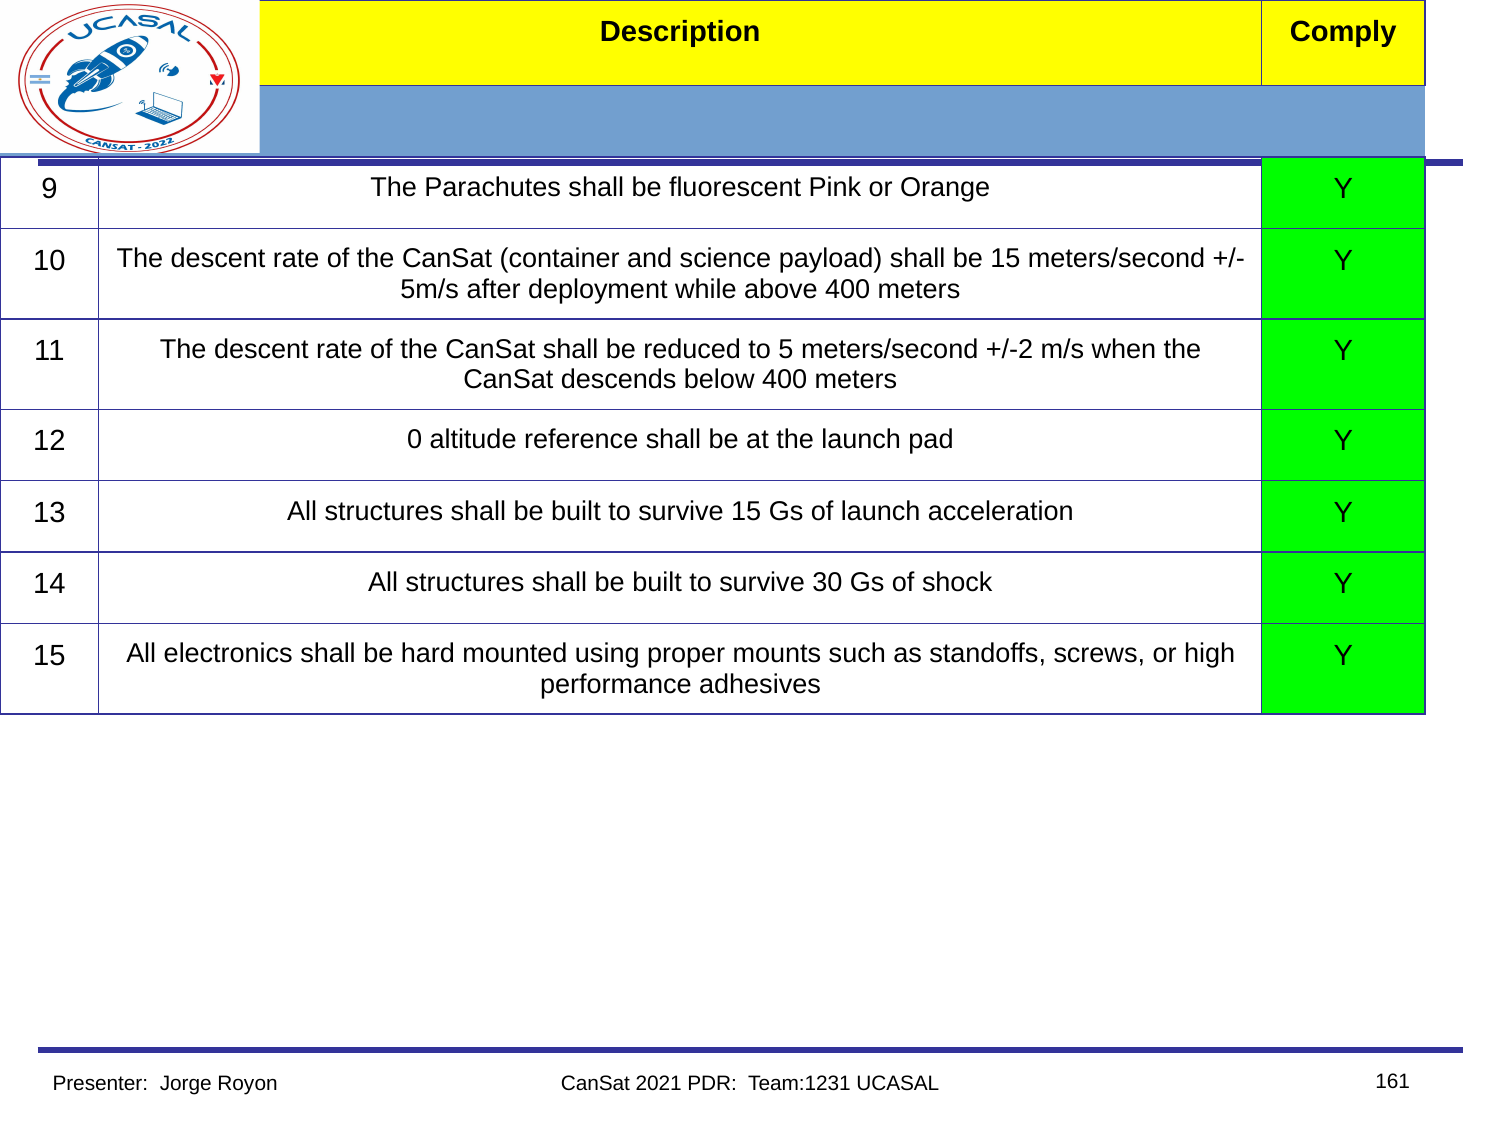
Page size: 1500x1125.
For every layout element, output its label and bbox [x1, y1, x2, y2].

table_cell [1262, 158, 1424, 228]
table_cell [1, 229, 98, 318]
table_cell [1, 158, 98, 228]
table_cell [1, 320, 98, 409]
table_cell [1, 553, 98, 623]
table_cell [1262, 624, 1424, 713]
table_header [260, 1, 1261, 85]
table_cell [1262, 553, 1424, 623]
table_cell [99, 410, 1261, 480]
picture [0, 0, 260, 153]
table_cell [99, 553, 1261, 623]
table_cell [1262, 229, 1424, 318]
table_cell [99, 624, 1261, 713]
table_cell [99, 229, 1261, 318]
table_cell [1, 410, 98, 480]
table_cell [1262, 410, 1424, 480]
text_box [37, 1062, 413, 1103]
list [37, 174, 1463, 1013]
slide_number [1312, 1059, 1425, 1100]
table_cell [99, 320, 1261, 409]
table_cell [1, 481, 98, 551]
table_cell [99, 158, 1261, 228]
table_cell [1, 624, 98, 713]
table_cell [99, 481, 1261, 551]
table_header [1262, 1, 1424, 85]
footer [450, 1062, 1050, 1103]
table_cell [1262, 481, 1424, 551]
table_cell [1262, 320, 1424, 409]
